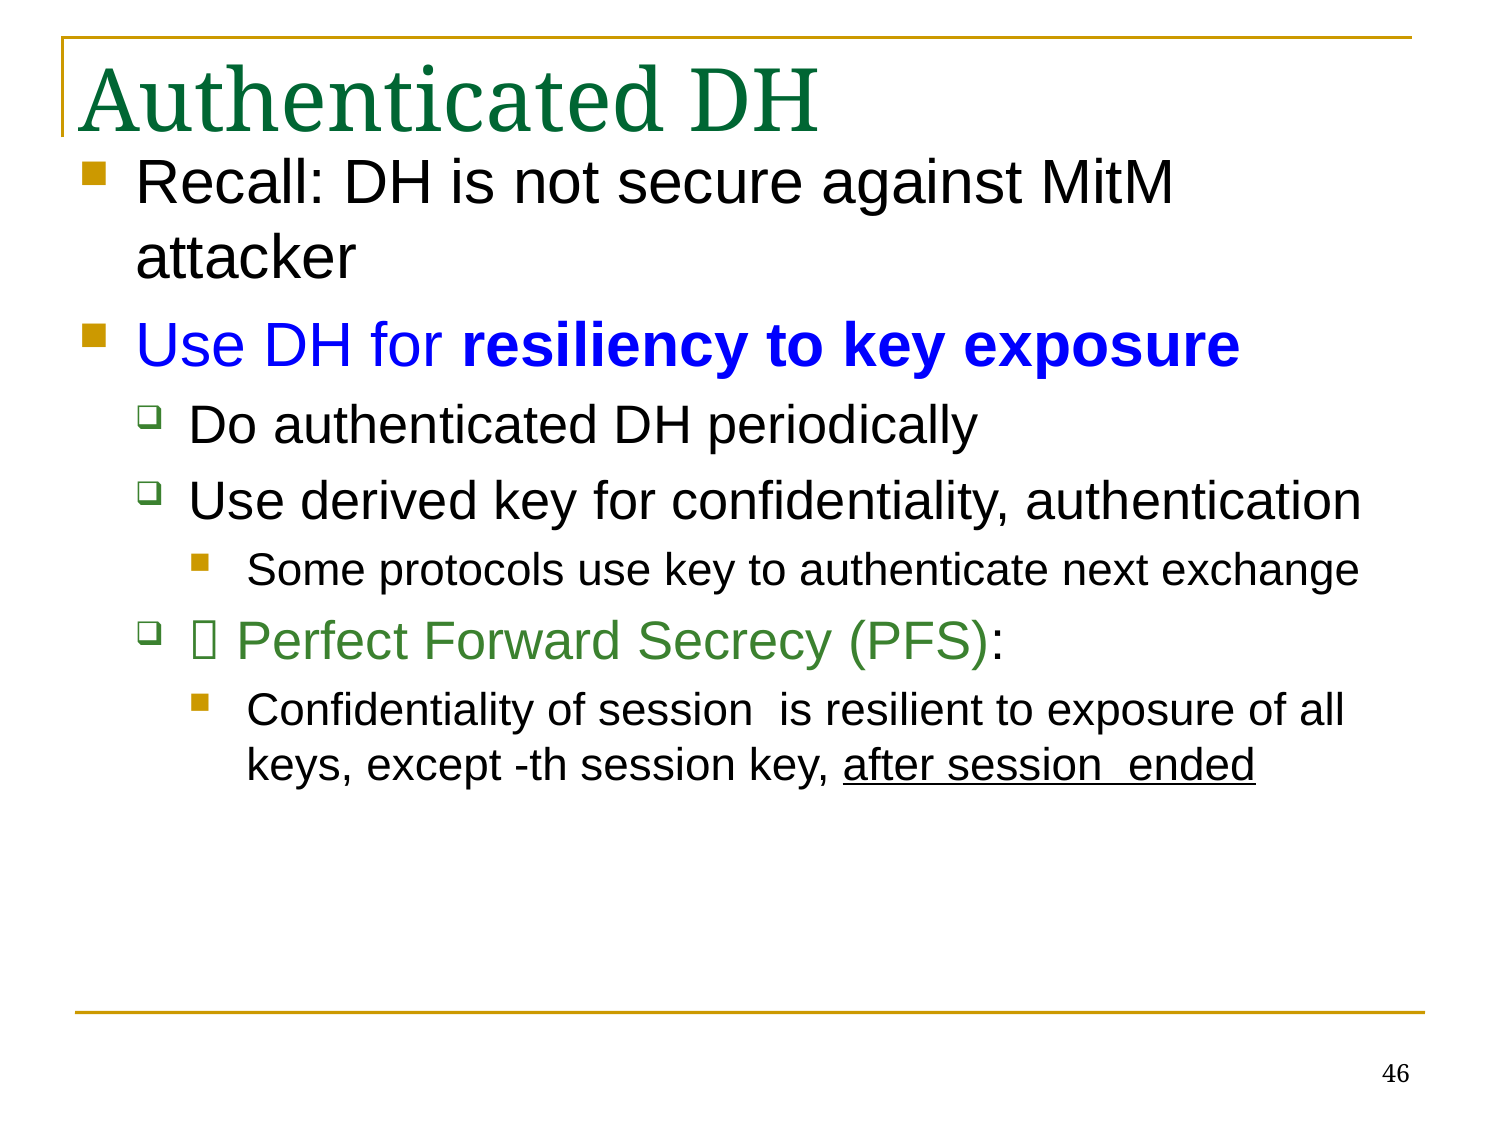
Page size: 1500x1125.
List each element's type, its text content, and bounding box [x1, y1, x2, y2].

title Authenticated DH [63, 36, 1425, 140]
slide_number 46 [1074, 1024, 1425, 1100]
